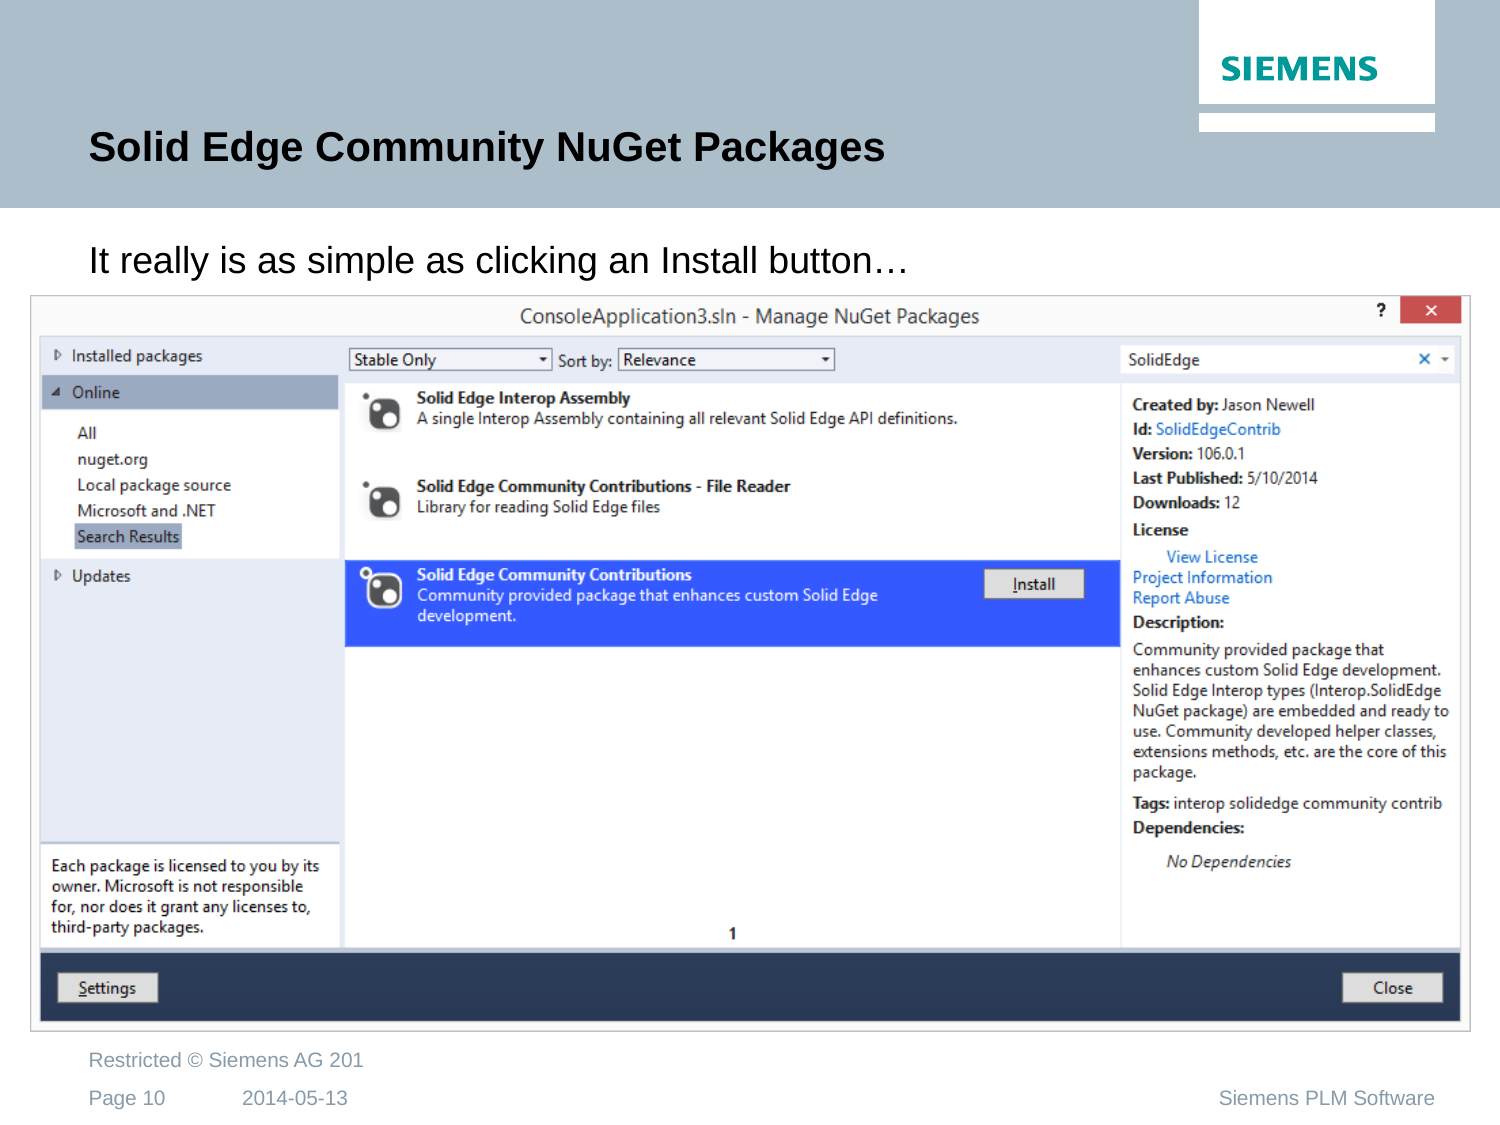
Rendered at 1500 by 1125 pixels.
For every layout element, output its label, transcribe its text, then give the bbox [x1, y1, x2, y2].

title Solid Edge Community NuGet Packages [0, 0, 1500, 209]
picture [30, 295, 1471, 1032]
text_box It really is as simple as clicking an Install button… [88, 231, 1436, 294]
